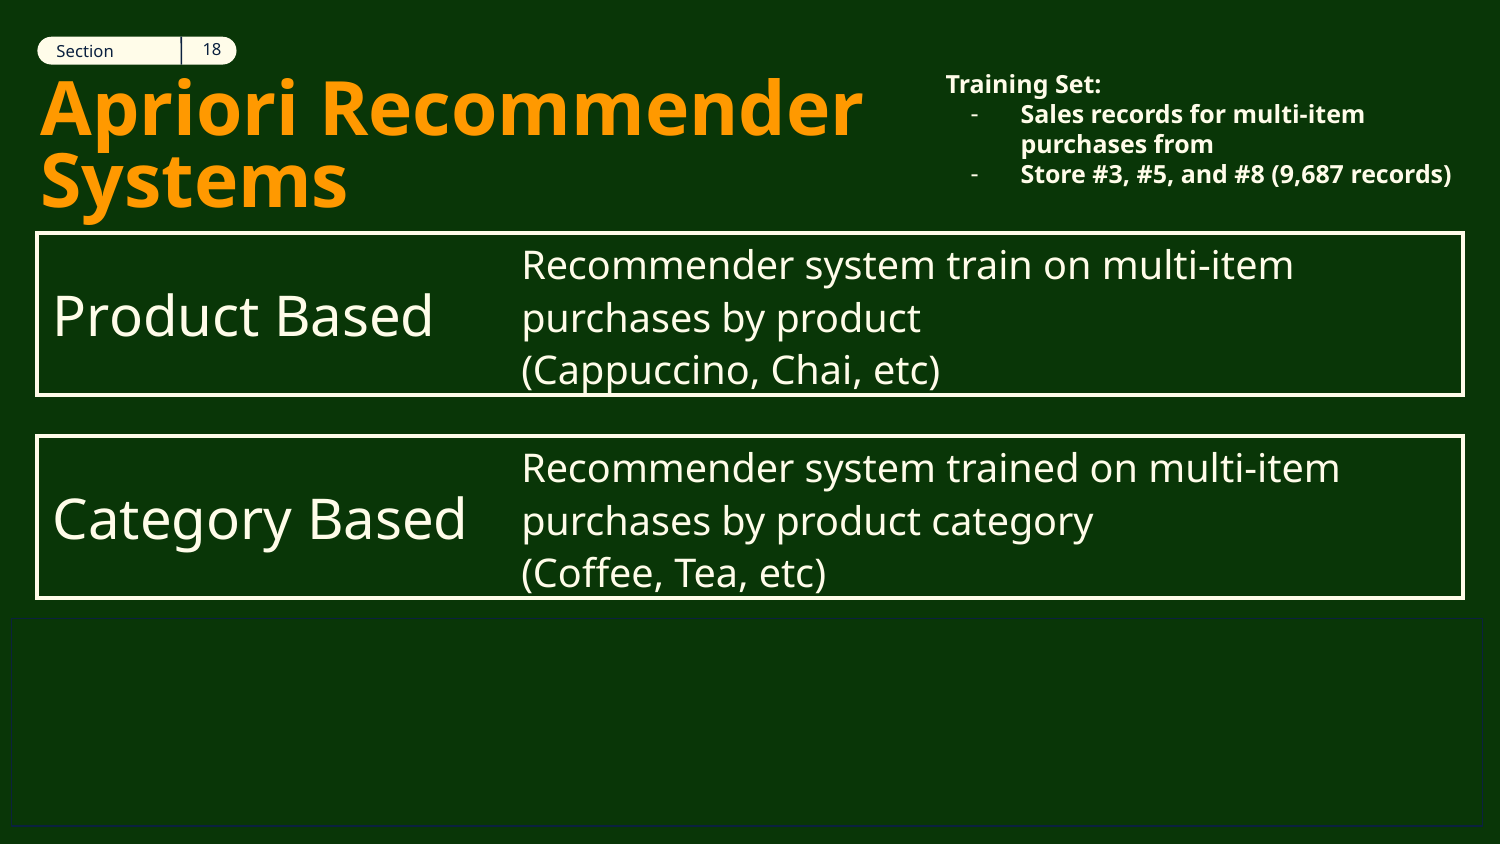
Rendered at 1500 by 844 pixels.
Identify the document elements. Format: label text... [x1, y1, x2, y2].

text_box Training Set: Sales records for multi-item purchases from Store #3, #5, and #8 (9,687 records) [930, 53, 1489, 164]
subtitle Category Based [37, 435, 496, 598]
subtitle Product Based [37, 233, 496, 396]
list Recommender system trained on multi-item purchases by product category (Coffee, Tea, etc) [506, 436, 1452, 598]
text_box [37, 36, 237, 65]
text_box [11, 618, 1483, 827]
title Apriori Recommender Systems [25, 62, 930, 155]
list Recommender system train on multi-item purchases by product (Cappuccino, Chai, etc) [506, 233, 1423, 395]
